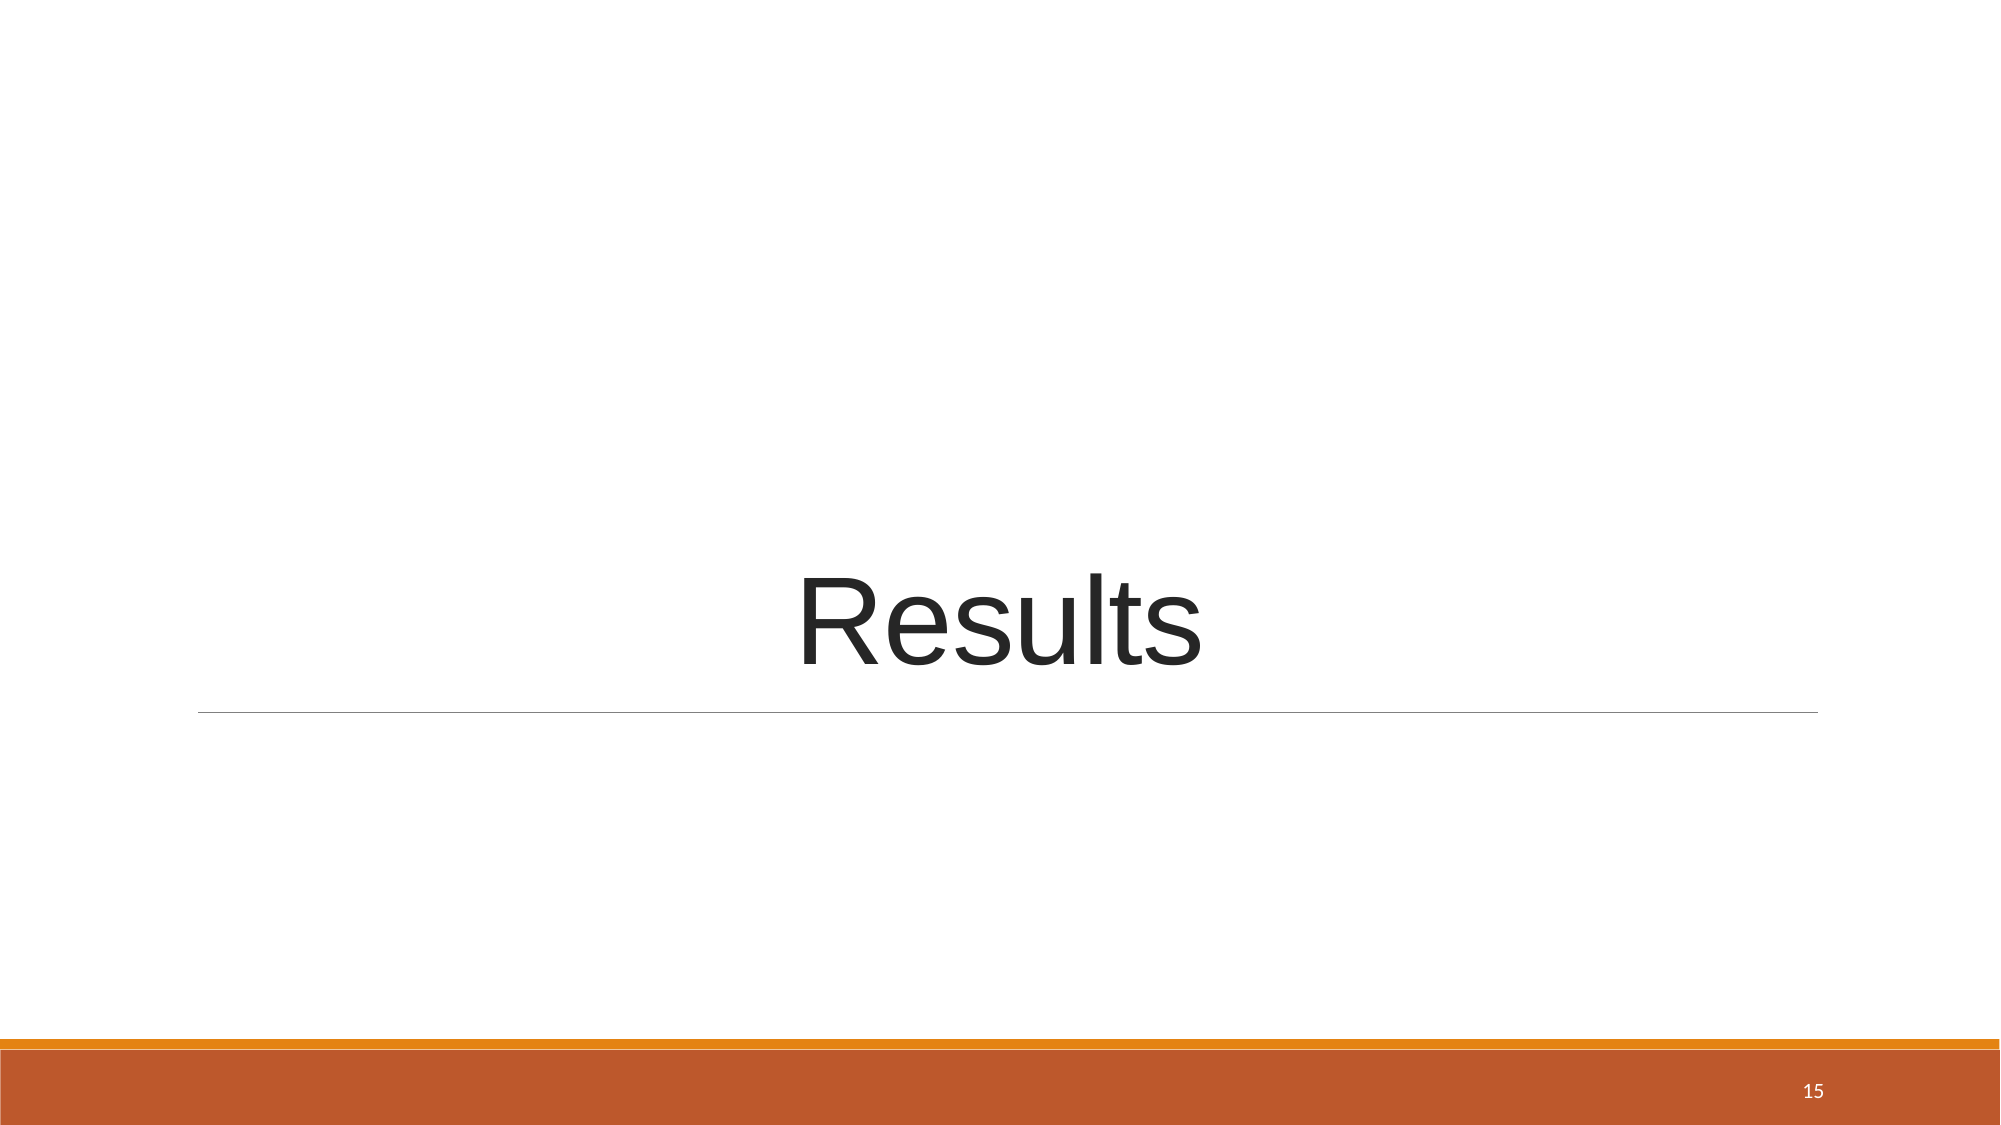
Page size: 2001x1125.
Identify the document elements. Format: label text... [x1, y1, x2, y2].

title Results [286, 272, 1714, 698]
slide_number 15 [1624, 1059, 1840, 1120]
